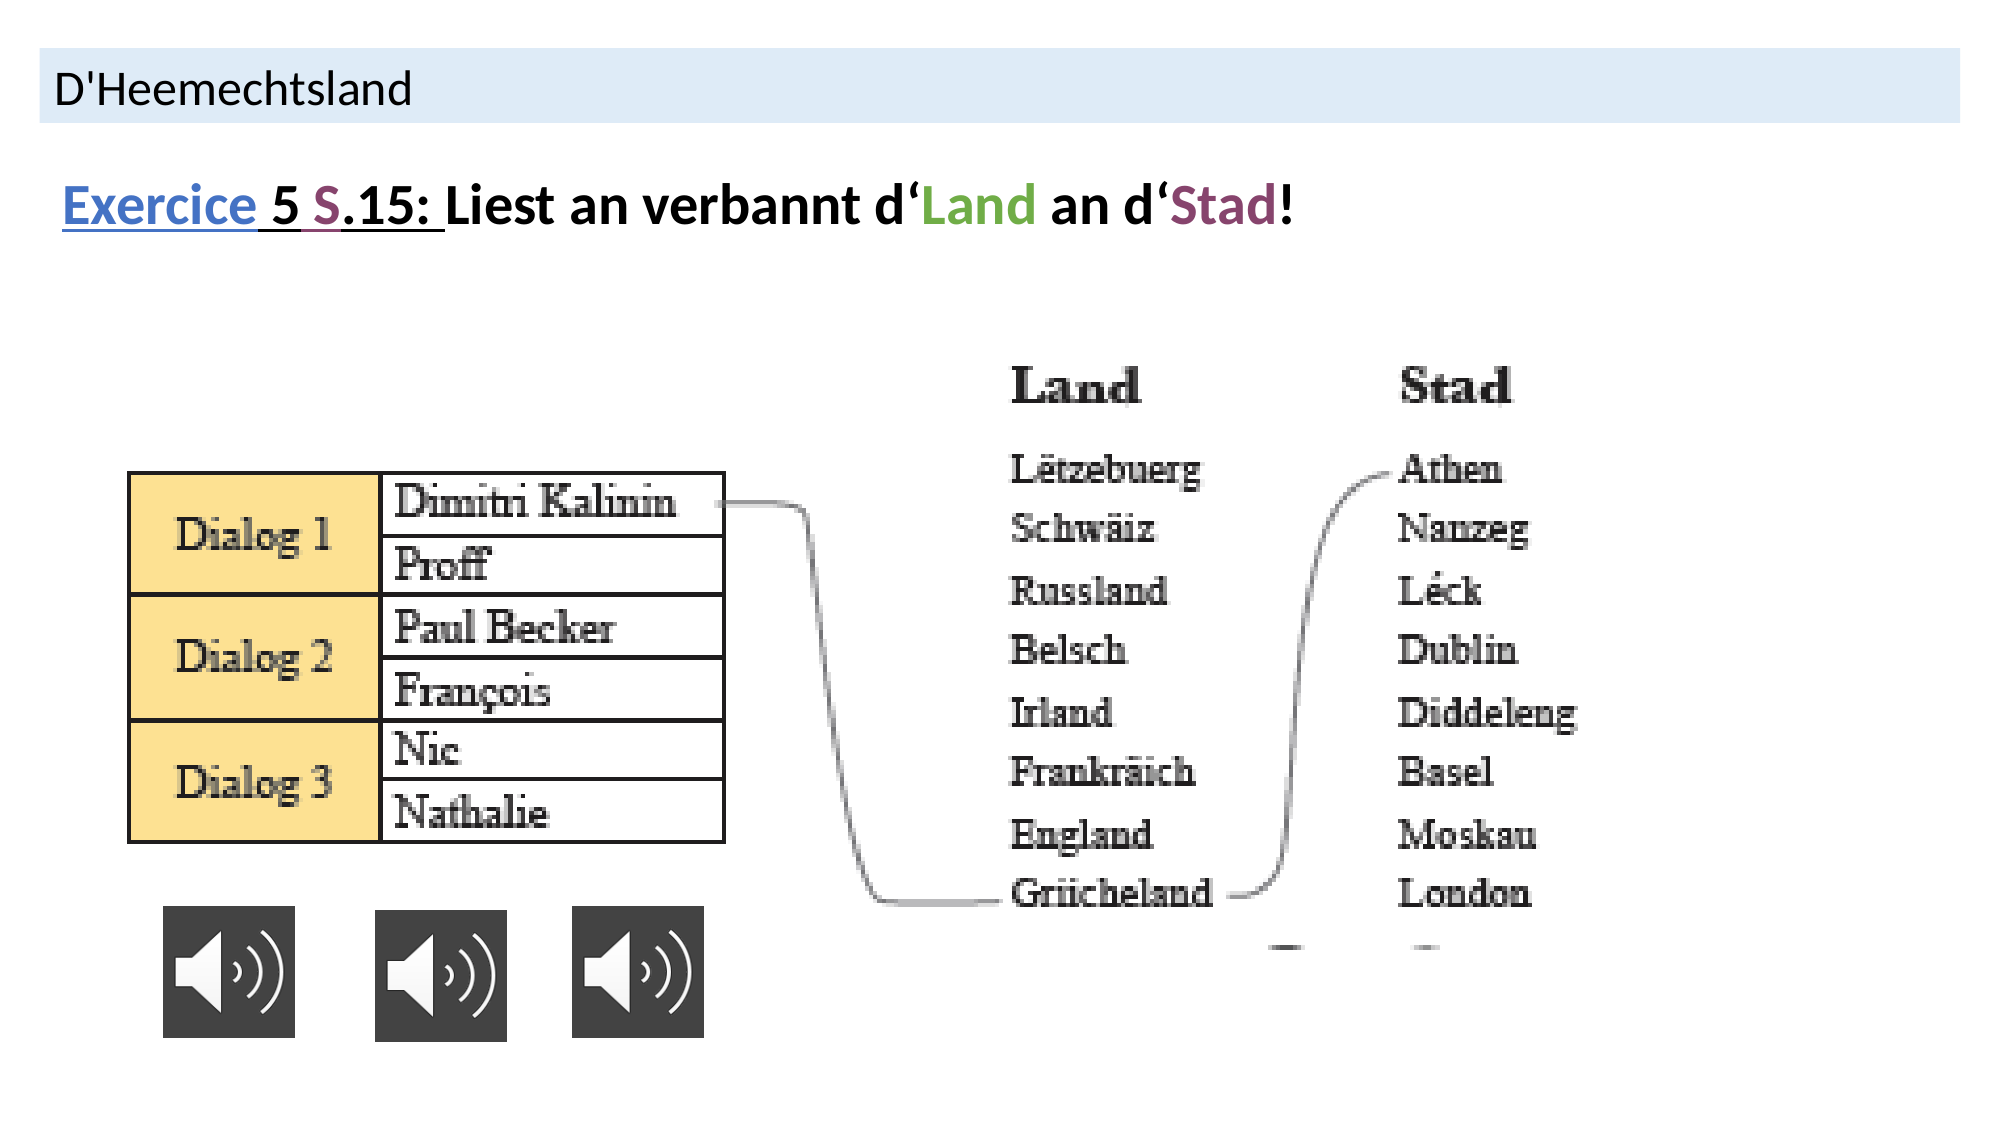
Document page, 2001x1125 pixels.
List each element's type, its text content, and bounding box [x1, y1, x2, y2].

text_box Exercice 5 S.15: Liest an verbannt d‘Land an d‘Stad! [47, 159, 1325, 244]
text_box D'Heemechtsland [39, 48, 1961, 123]
picture [81, 366, 1784, 1043]
